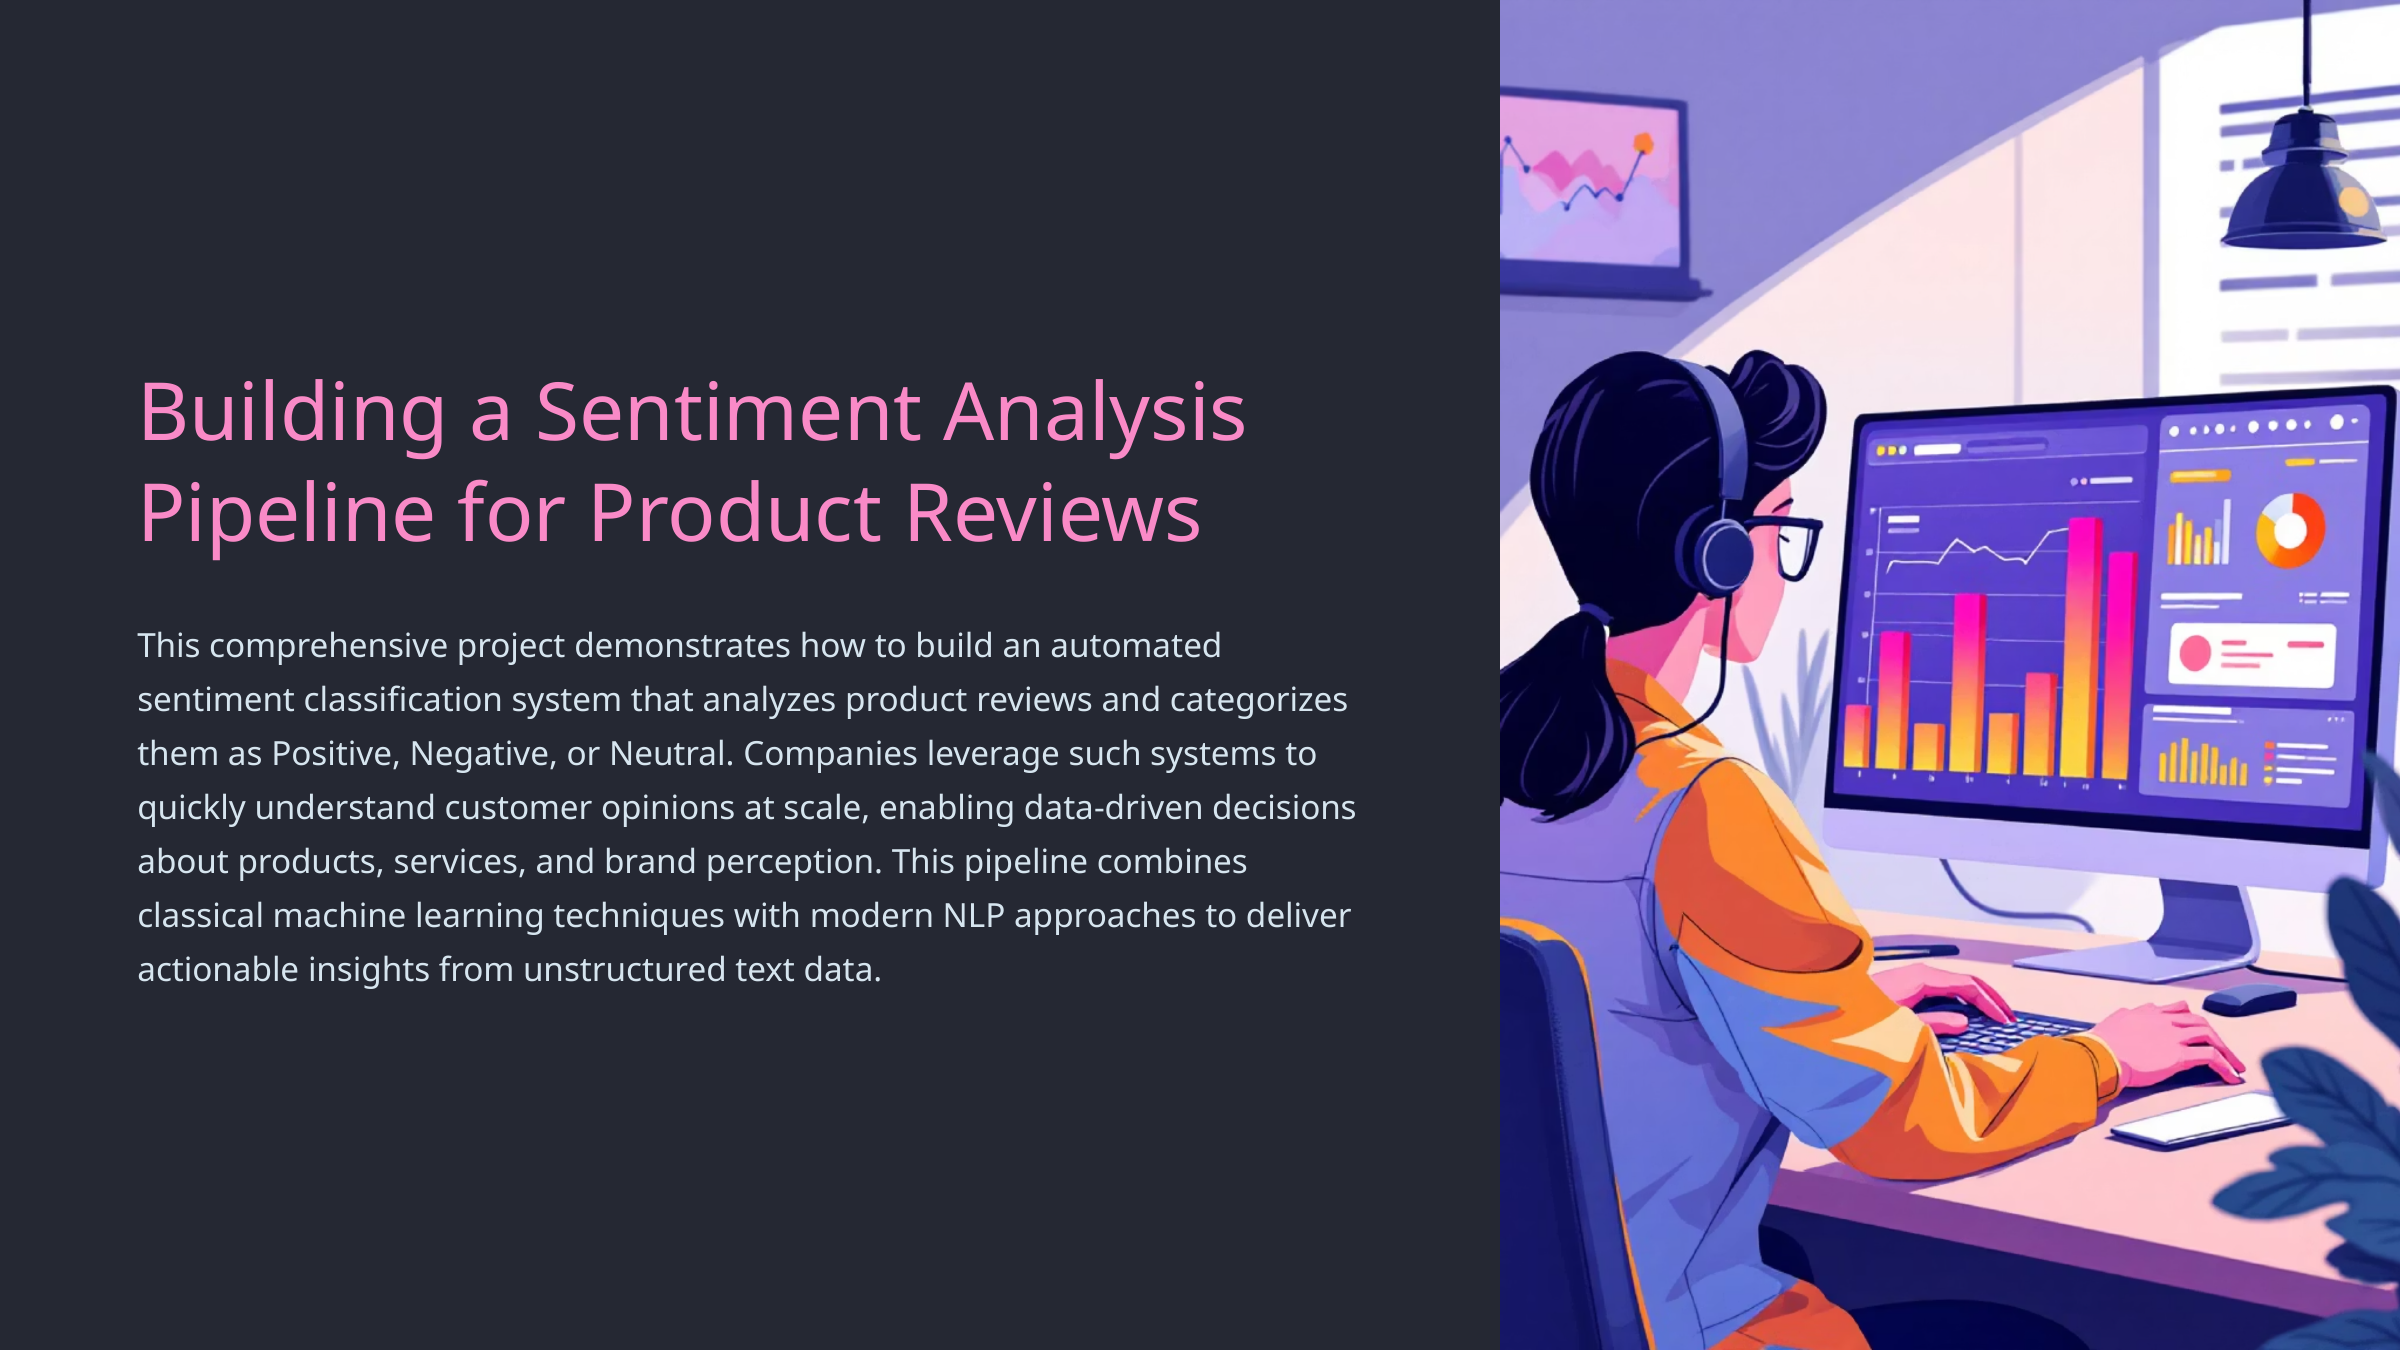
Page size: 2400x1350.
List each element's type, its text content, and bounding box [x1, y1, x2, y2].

text_box Building a Sentiment Analysis Pipeline for Product Reviews [137, 355, 1363, 558]
picture [1499, 0, 2400, 1350]
text_box This comprehensive project demonstrates how to build an automated sentiment classification system that analyzes product reviews and categorizes them as Positive, Negative, or Neutral. Companies leverage such systems to quickly understand customer opinions at scale, enabling data-driven decisions about products, services, and brand perception. This pipeline combines classical machine learning techniques with modern NLP approaches to deliver actionable insights from unstructured text data. [137, 609, 1363, 995]
